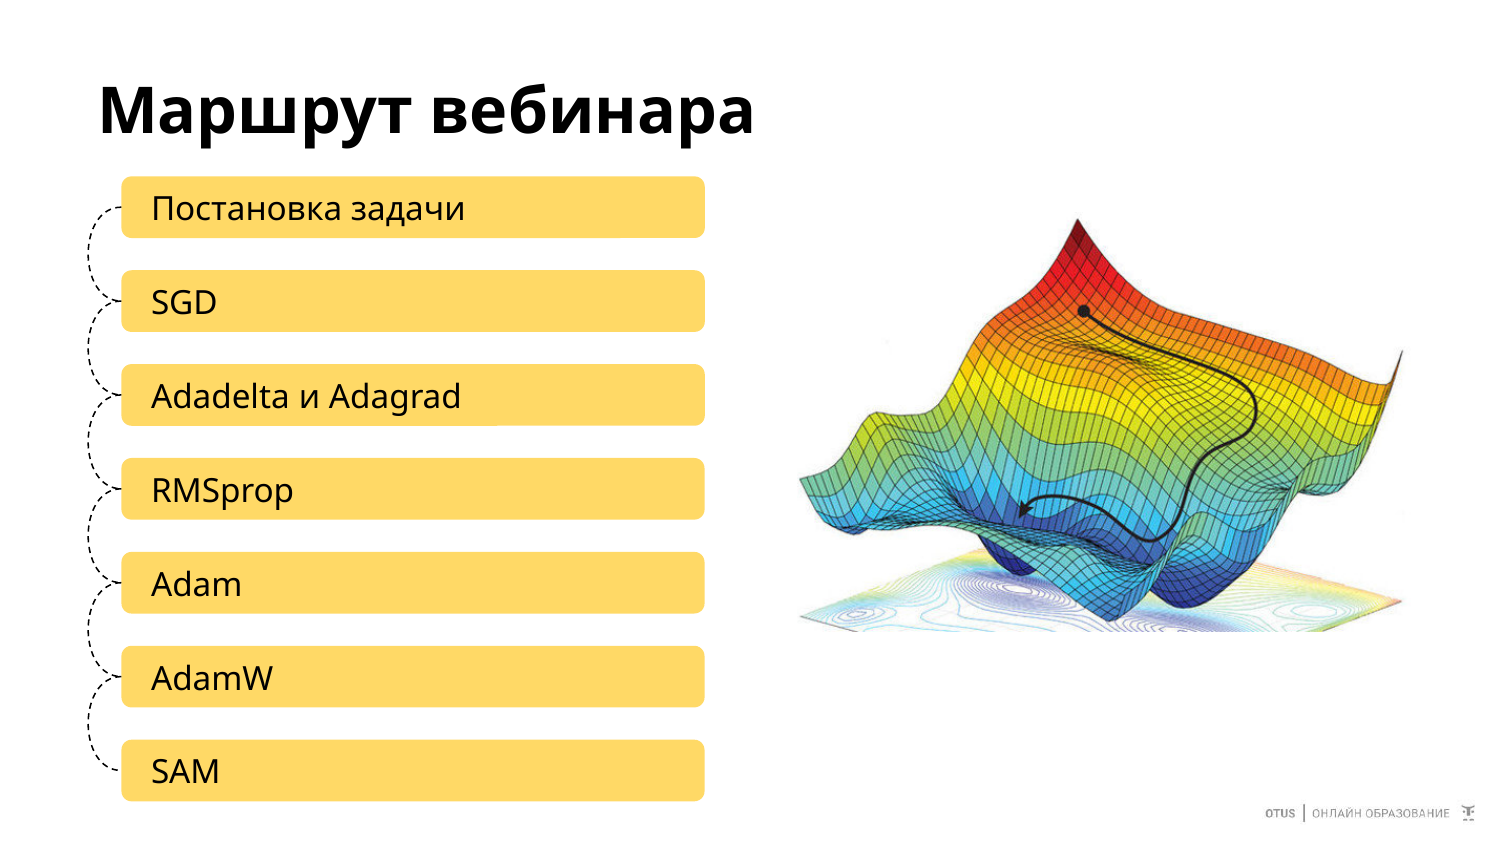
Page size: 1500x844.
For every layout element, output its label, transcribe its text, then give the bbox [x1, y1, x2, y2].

text_box Adadelta и Adagrad [128, 364, 705, 426]
text_box SAM [121, 739, 705, 802]
text_box Постановка задачи [121, 176, 705, 239]
title Маршрут вебинара [82, 54, 1480, 234]
text_box AdamW [128, 645, 705, 708]
text_box Adam [128, 551, 705, 614]
text_box RMSprop [128, 457, 705, 520]
picture [1262, 799, 1475, 825]
text_box SGD [128, 270, 705, 332]
picture [789, 212, 1419, 632]
